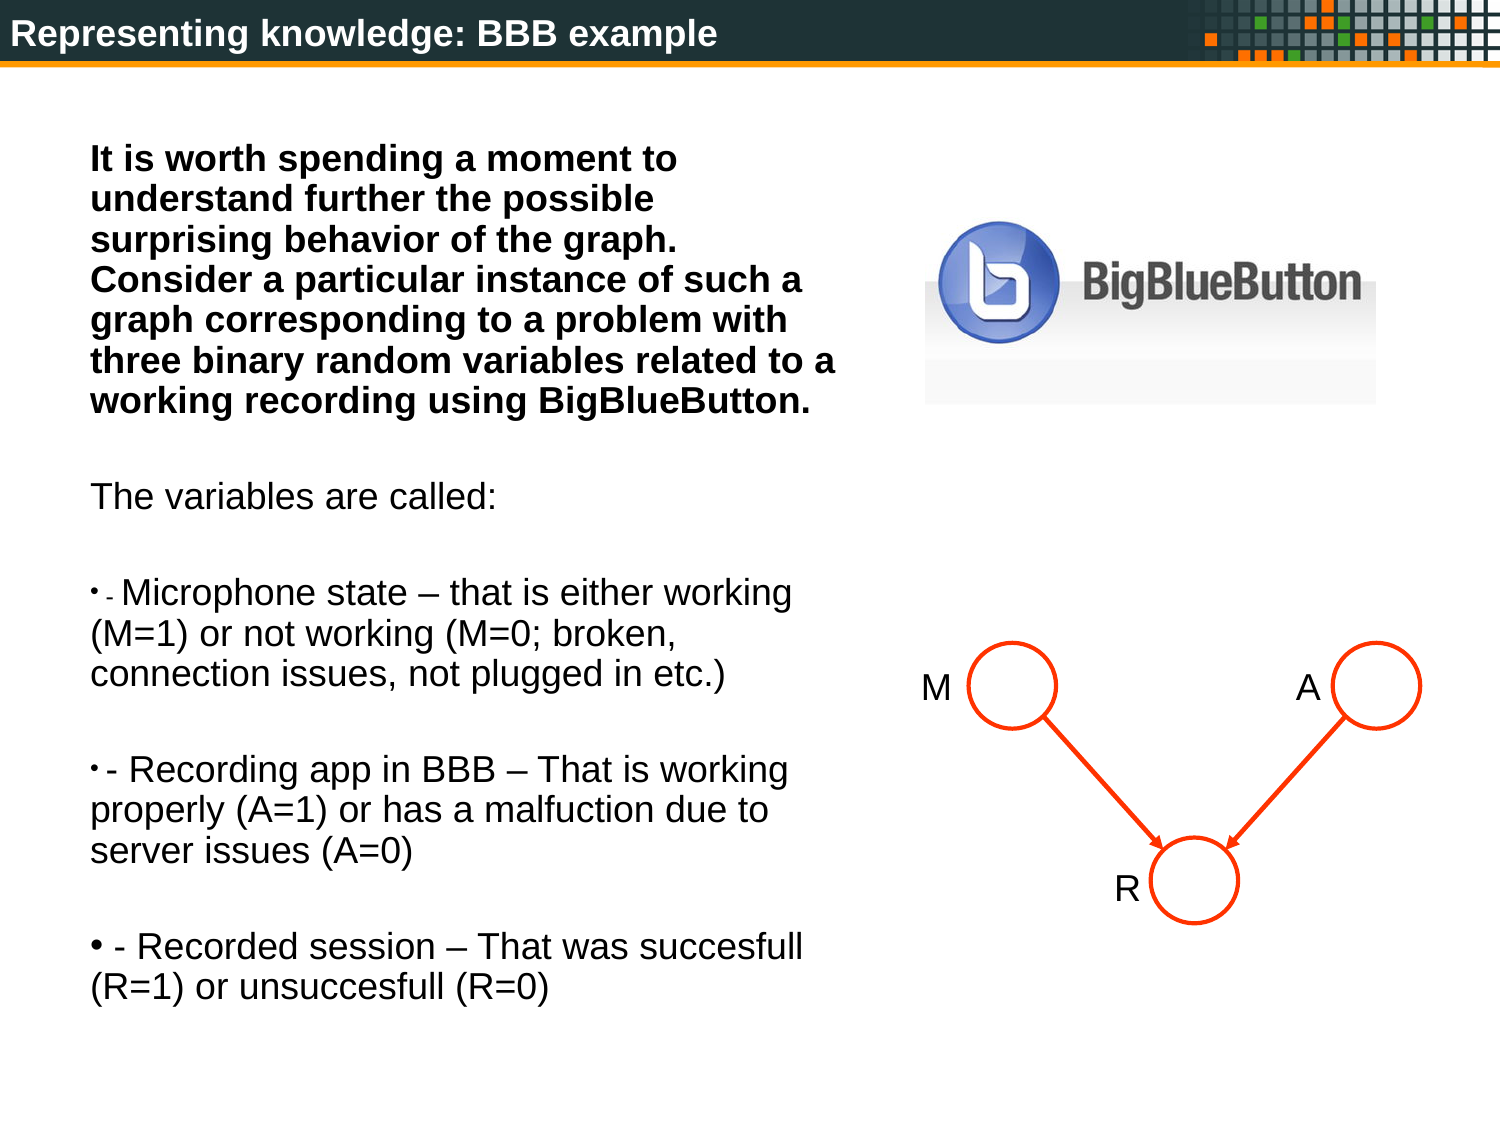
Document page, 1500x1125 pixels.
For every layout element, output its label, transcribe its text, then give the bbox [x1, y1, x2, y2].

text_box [1225, 715, 1346, 851]
text_box R [1099, 859, 1157, 916]
text_box [966, 640, 1059, 731]
text_box A [1281, 655, 1338, 714]
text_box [1043, 715, 1164, 851]
picture [1173, 0, 1500, 61]
text_box [1157, 835, 1241, 926]
text_box [1338, 640, 1423, 731]
picture [925, 139, 1377, 411]
text_box Representing knowledge: BBB example [0, 0, 1173, 64]
text_box M [906, 655, 963, 715]
